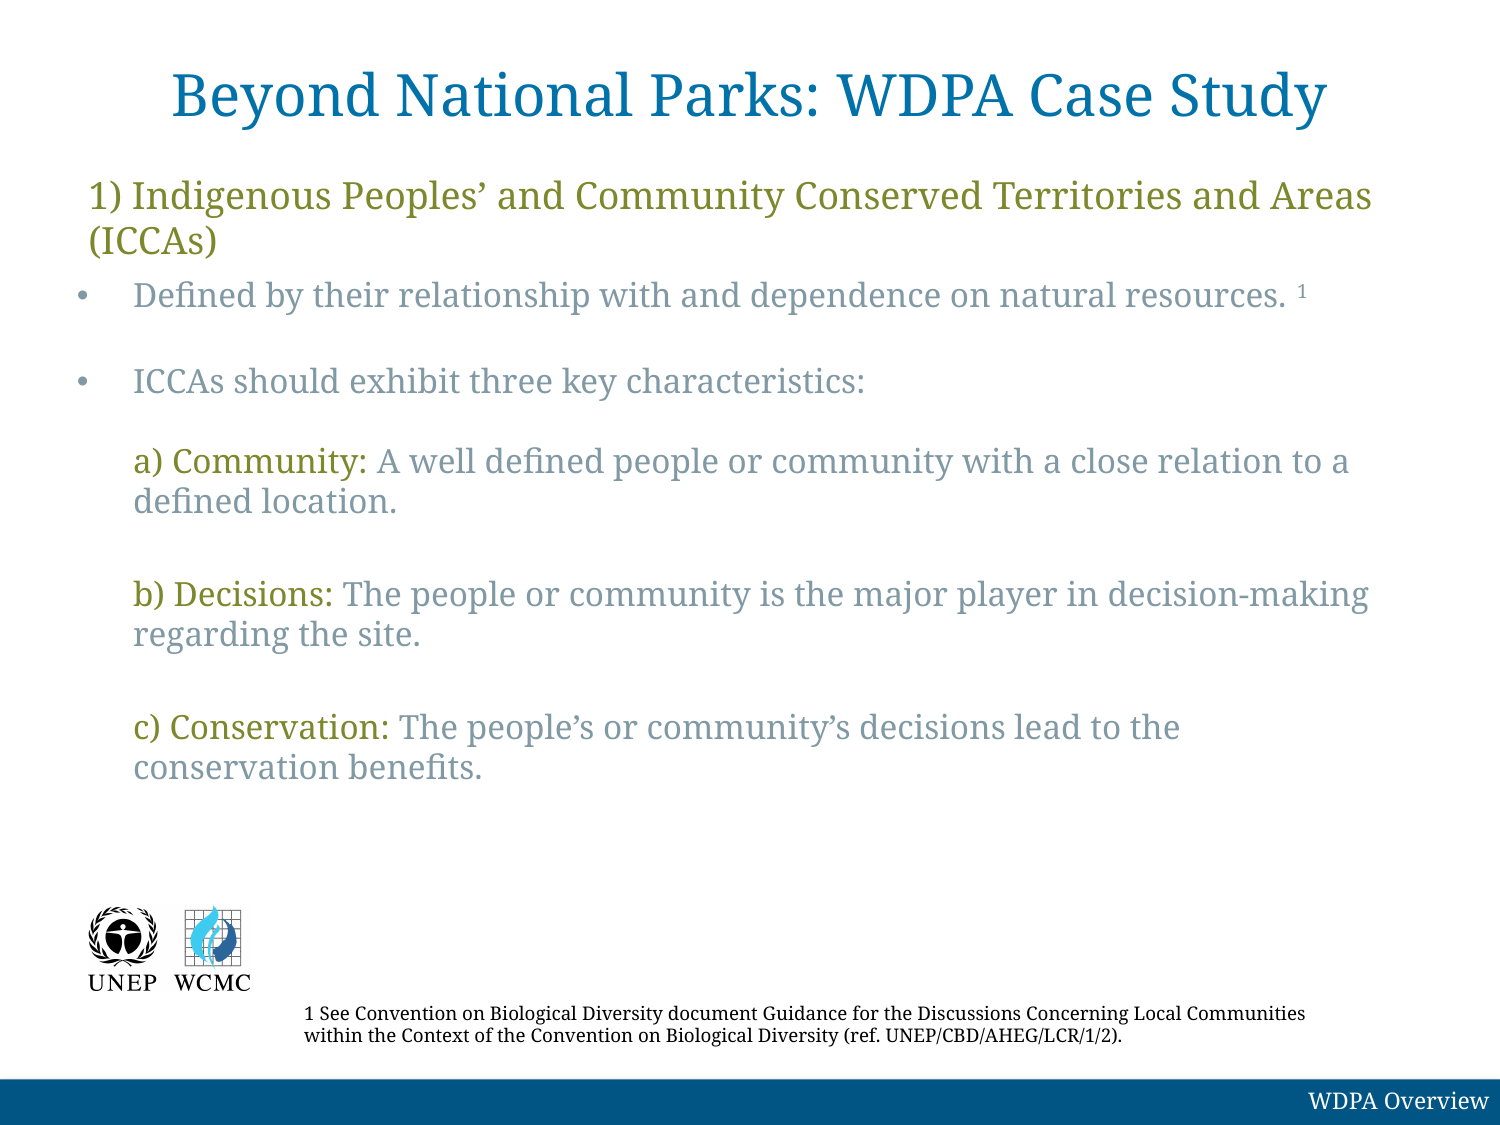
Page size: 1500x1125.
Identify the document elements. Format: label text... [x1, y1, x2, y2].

list Defined by their relationship with and dependence on natural resources. 1 ICCAs should exhibit three key characteristics: a) Community: A well defined people or community with a close relation to a defined location. b) Decisions: The people or community is the major player in decision-making regarding the site. c) Conservation: The people’s or community’s decisions lead to the conservation benefits. [61, 267, 1409, 953]
text_box 1) Indigenous Peoples’ and Community Conserved Territories and Areas (ICCAs) [73, 187, 1397, 270]
picture [88, 953, 250, 991]
title Beyond National Parks: WDPA Case Study [0, 0, 1500, 187]
text_box 1 See Convention on Biological Diversity document Guidance for the Discussions Concerning Local Communities within the Context of the Convention on Biological Diversity (ref. UNEP/CBD/AHEG/LCR/1/2). [289, 994, 1338, 1054]
